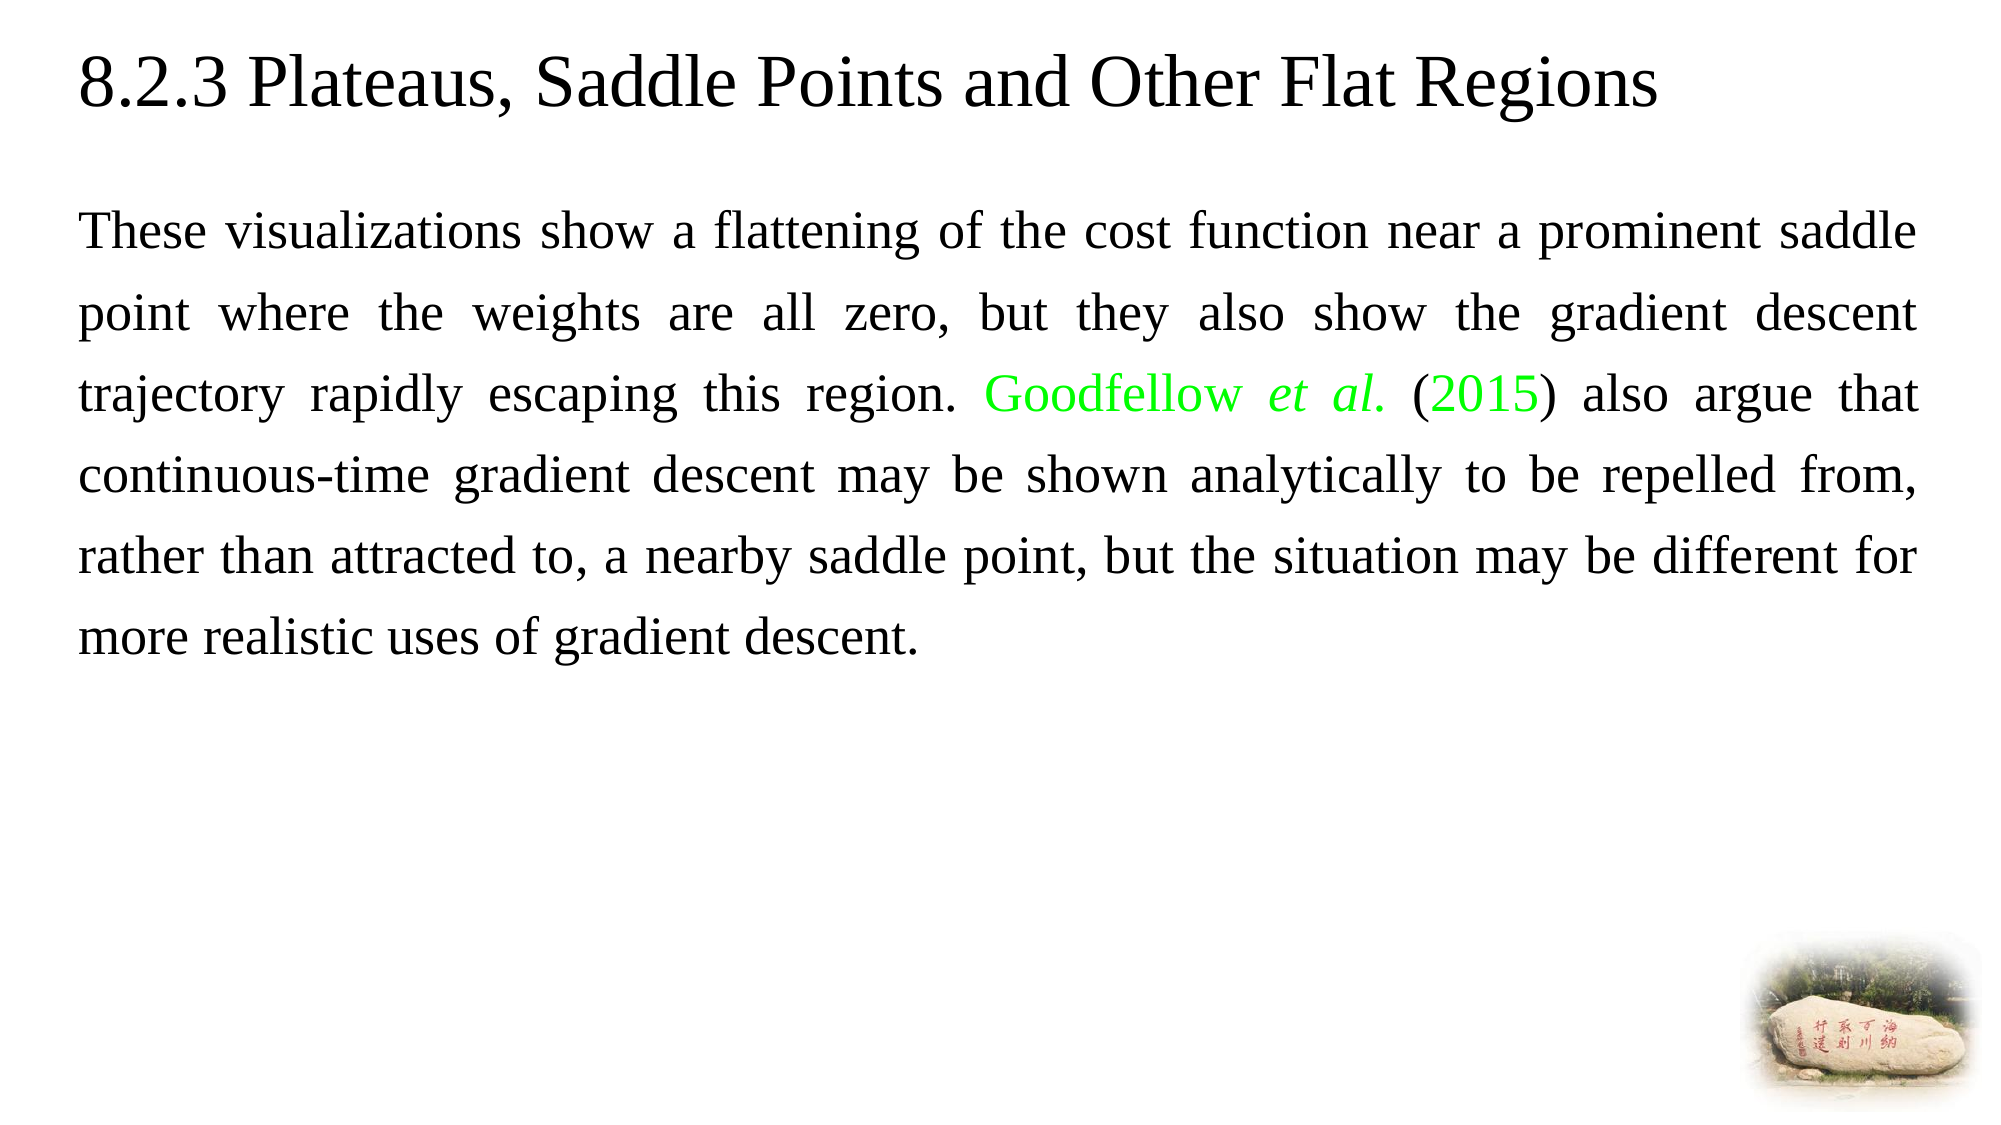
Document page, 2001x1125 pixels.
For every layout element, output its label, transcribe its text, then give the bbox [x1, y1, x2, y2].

list These visualizations show a flattening of the cost function near a prominent saddle point where the weights are all zero, but they also show the gradient descent trajectory rapidly escaping this region. Goodfellow et al. (2015) also argue that continuous-time gradient descent may be shown analytically to be repelled from, rather than attracted to, a nearby saddle point, but the situation may be different for more realistic uses of gradient descent. [63, 171, 1936, 1014]
picture [1740, 927, 1985, 1112]
title 8.2.3 Plateaus, Saddle Points and Other Flat Regions [63, 21, 1936, 142]
